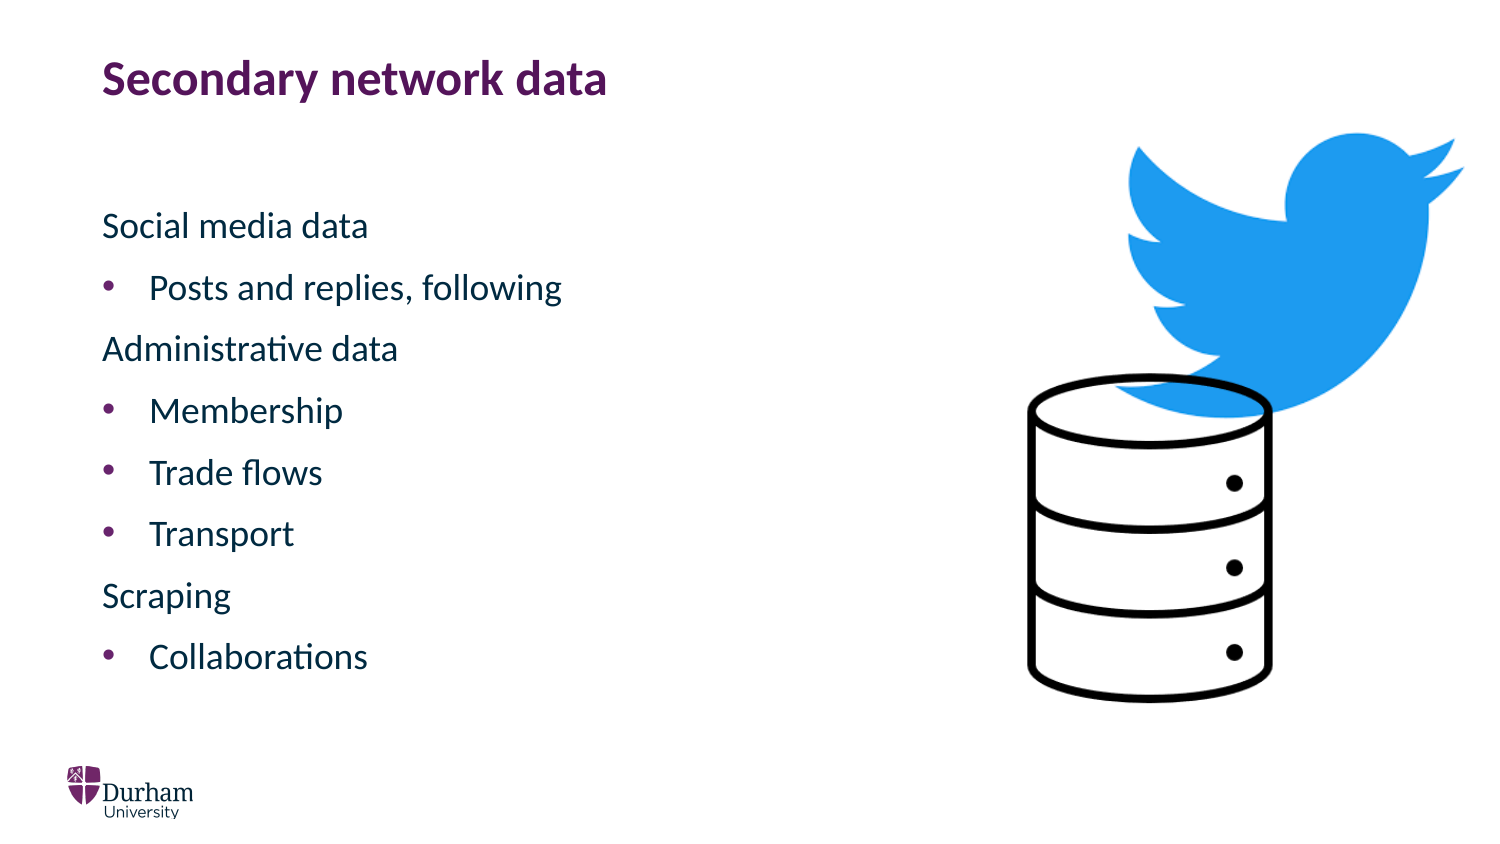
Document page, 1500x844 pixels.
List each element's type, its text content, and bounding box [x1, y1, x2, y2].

picture [946, 131, 1466, 737]
list Social media data Posts and replies, following Administrative data Membership Trade flows Transport Scraping Collaborations [101, 200, 1038, 679]
title Secondary network data [101, 45, 1399, 187]
